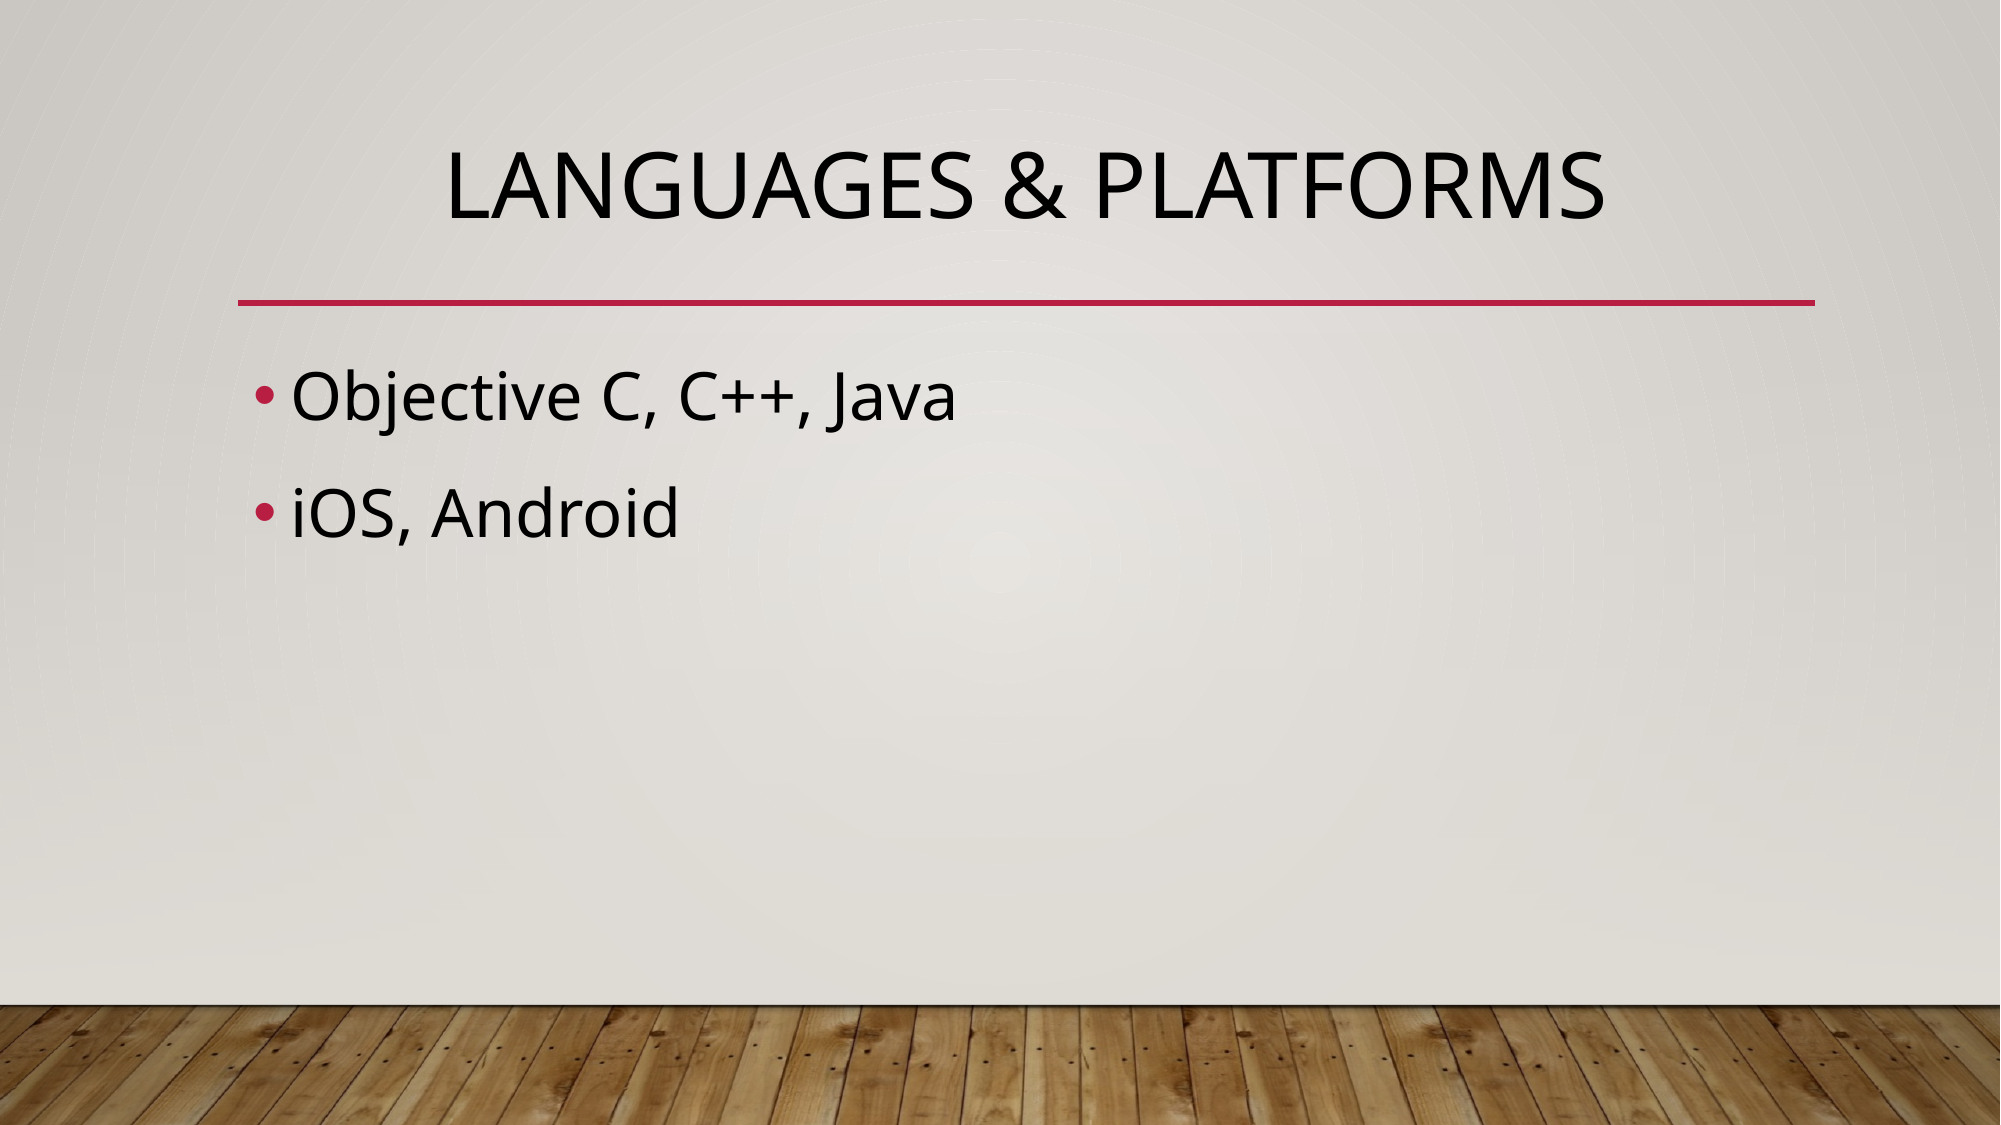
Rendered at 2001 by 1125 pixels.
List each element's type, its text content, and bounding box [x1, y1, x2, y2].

list Objective C, C++, Java iOS, Android [238, 330, 1814, 897]
picture [0, 1005, 2000, 1125]
title Languages & Platforms [238, 131, 1814, 305]
